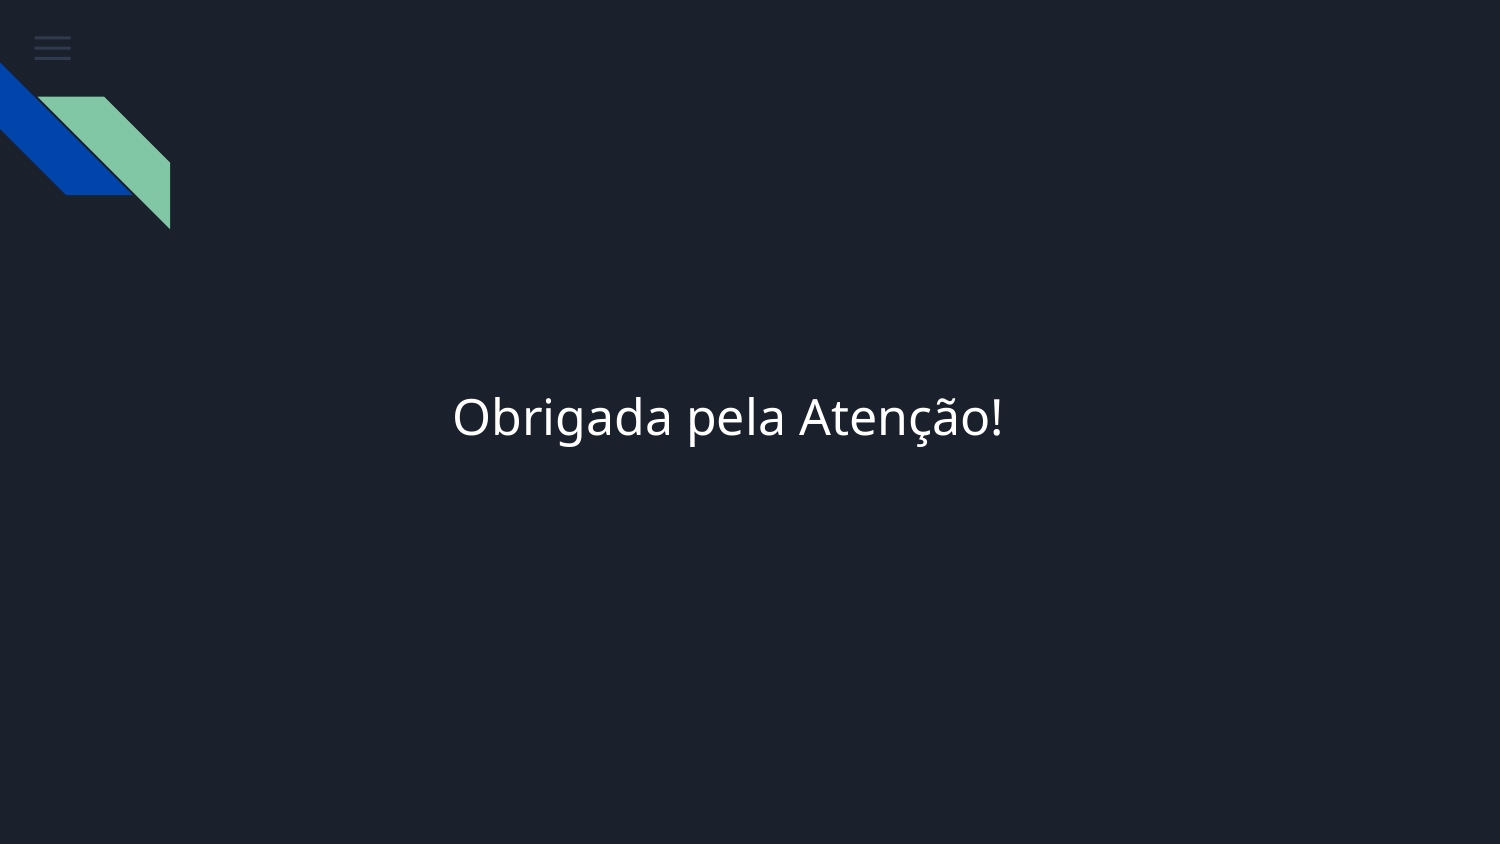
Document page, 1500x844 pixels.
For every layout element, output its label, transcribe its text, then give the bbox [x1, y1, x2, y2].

title Obrigada pela Atenção! [437, 370, 1063, 516]
